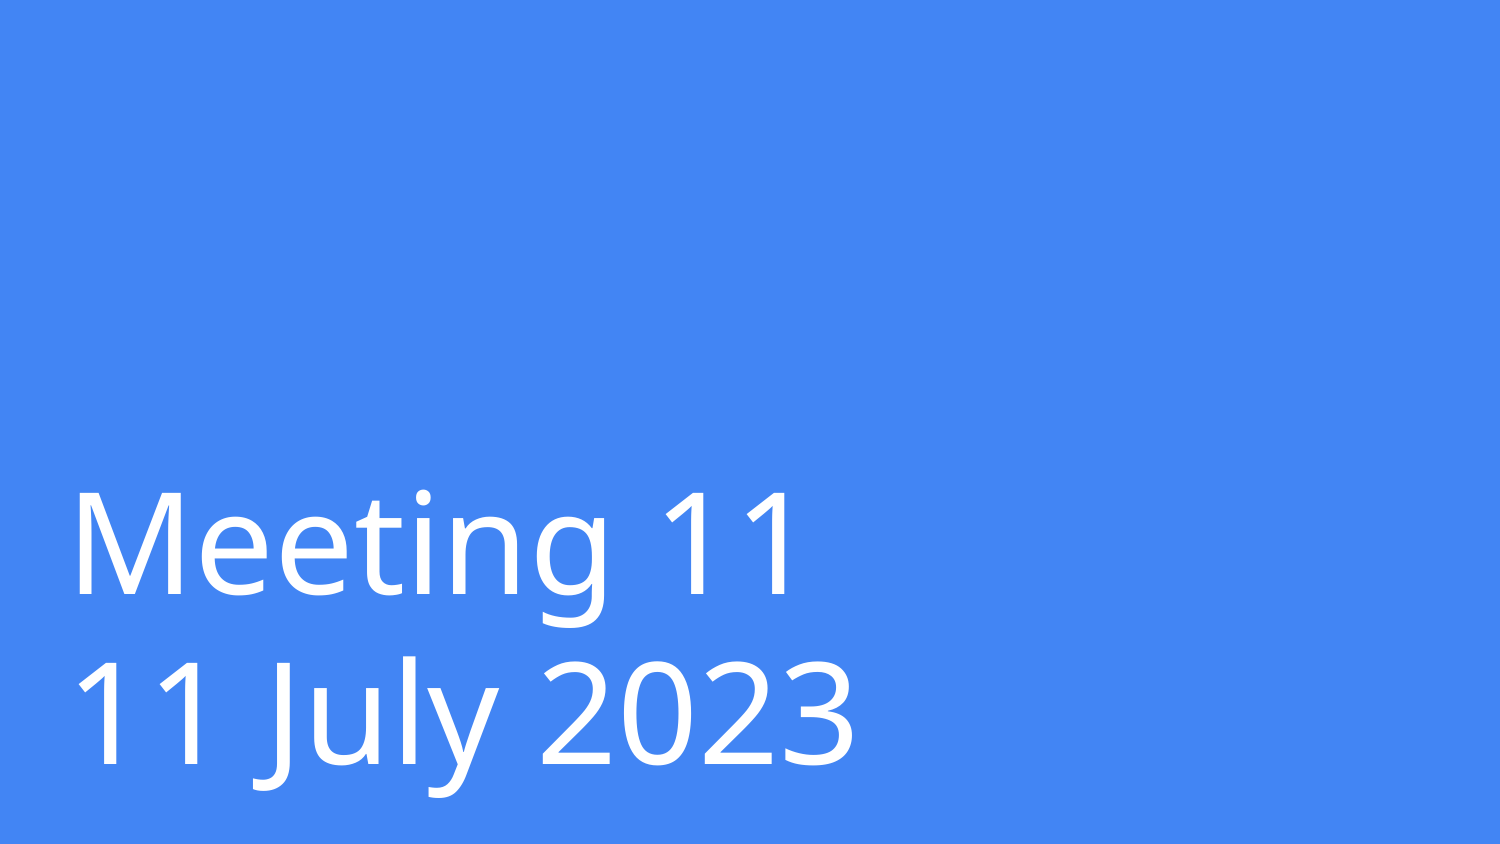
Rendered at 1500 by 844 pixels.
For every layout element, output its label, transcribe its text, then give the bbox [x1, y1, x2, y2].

title Meeting 11 11 July 2023 [51, 406, 1383, 809]
